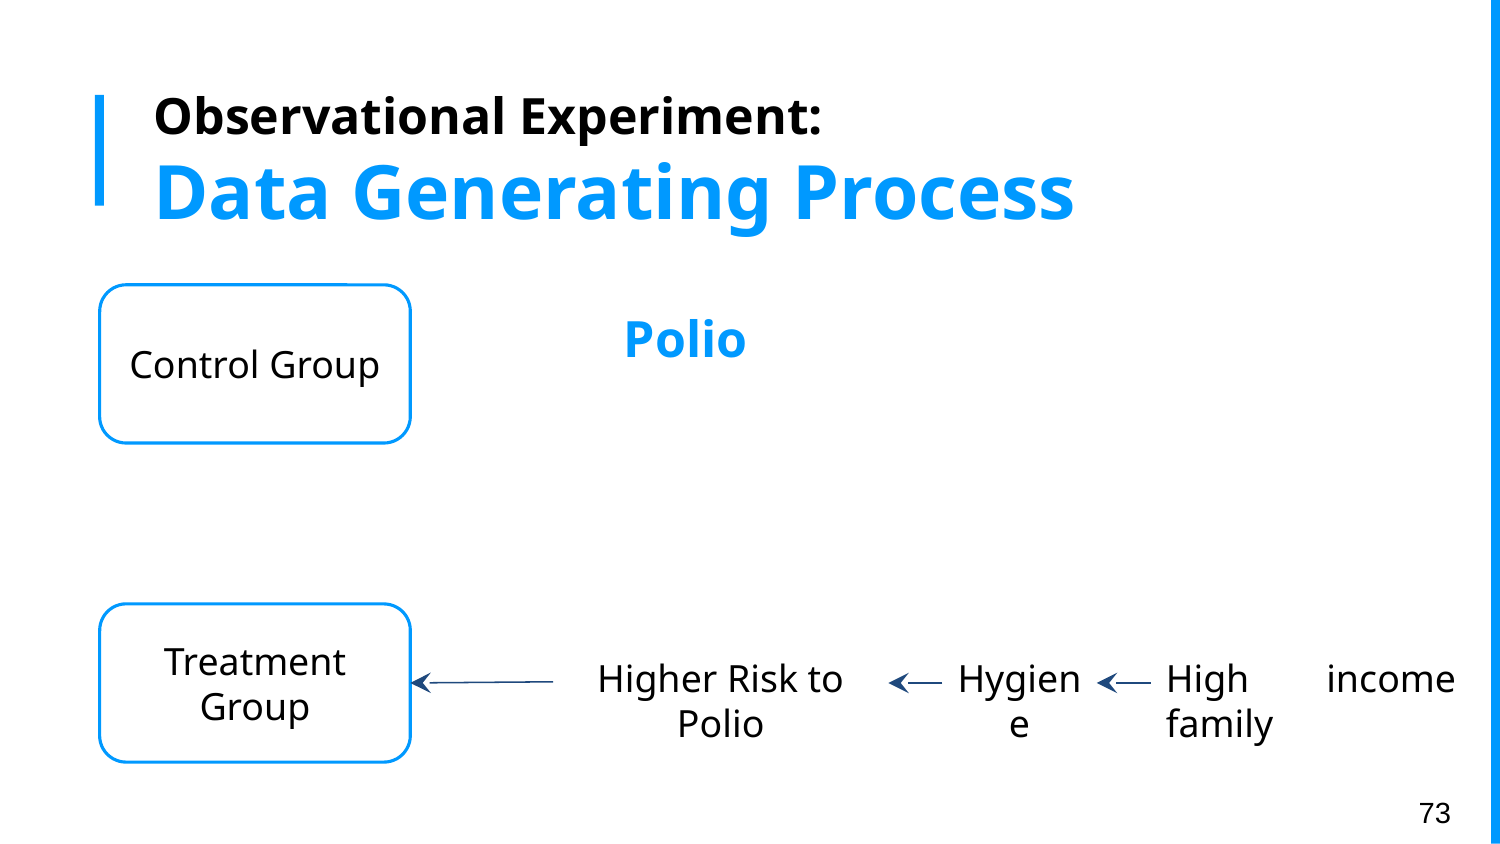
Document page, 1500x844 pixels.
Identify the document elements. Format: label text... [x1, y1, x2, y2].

text_box Treatment Group [99, 603, 411, 763]
text_box Hygiene [942, 640, 1097, 726]
text_box Control Group [99, 284, 411, 444]
text_box Higher Risk to Polio [553, 640, 889, 726]
title Observational Experiment: Data Generating Process [138, 69, 1415, 210]
text_box Polio [608, 292, 880, 338]
text_box High income family [1150, 640, 1472, 726]
slide_number ‹#› [1403, 779, 1494, 844]
